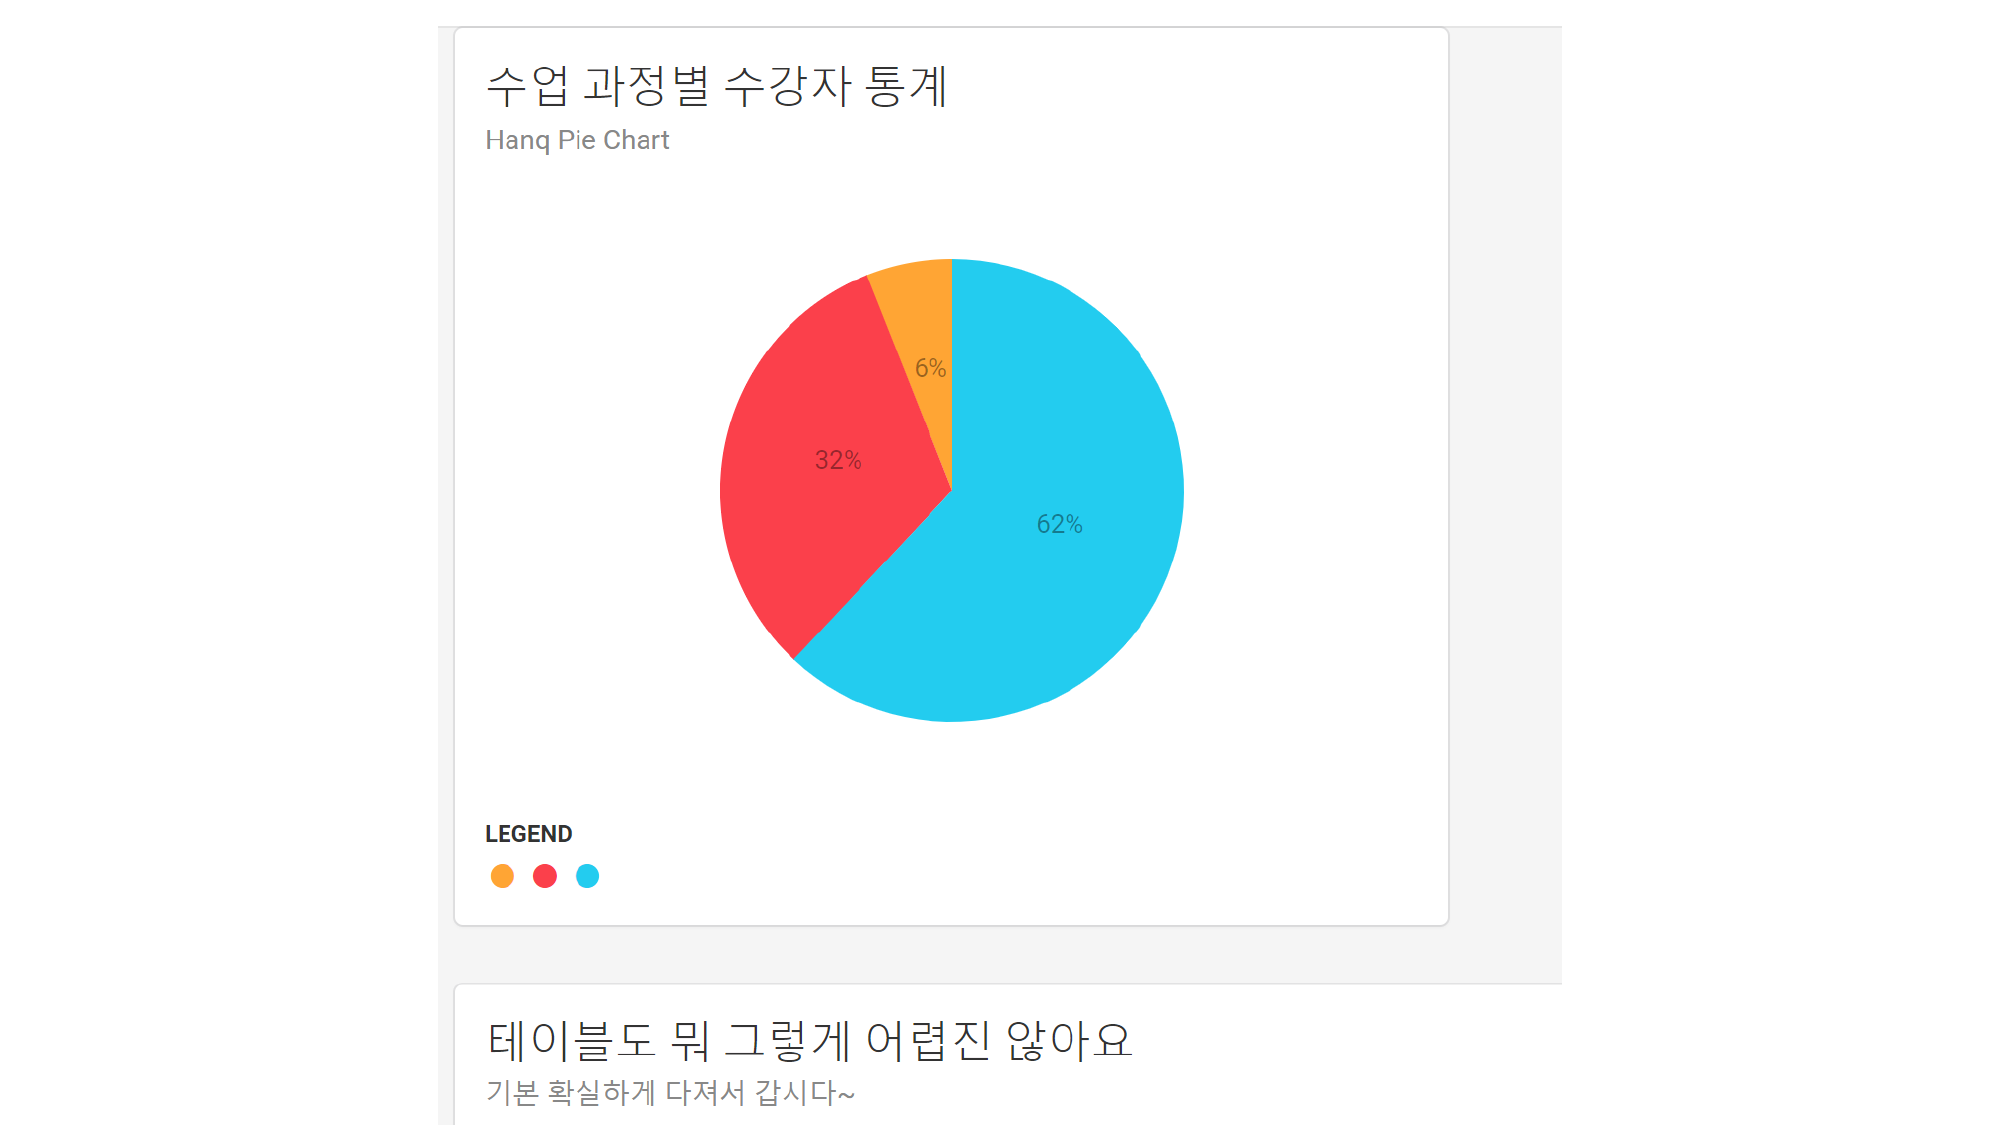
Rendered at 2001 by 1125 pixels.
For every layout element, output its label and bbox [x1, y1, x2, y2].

picture [438, 0, 1562, 1125]
